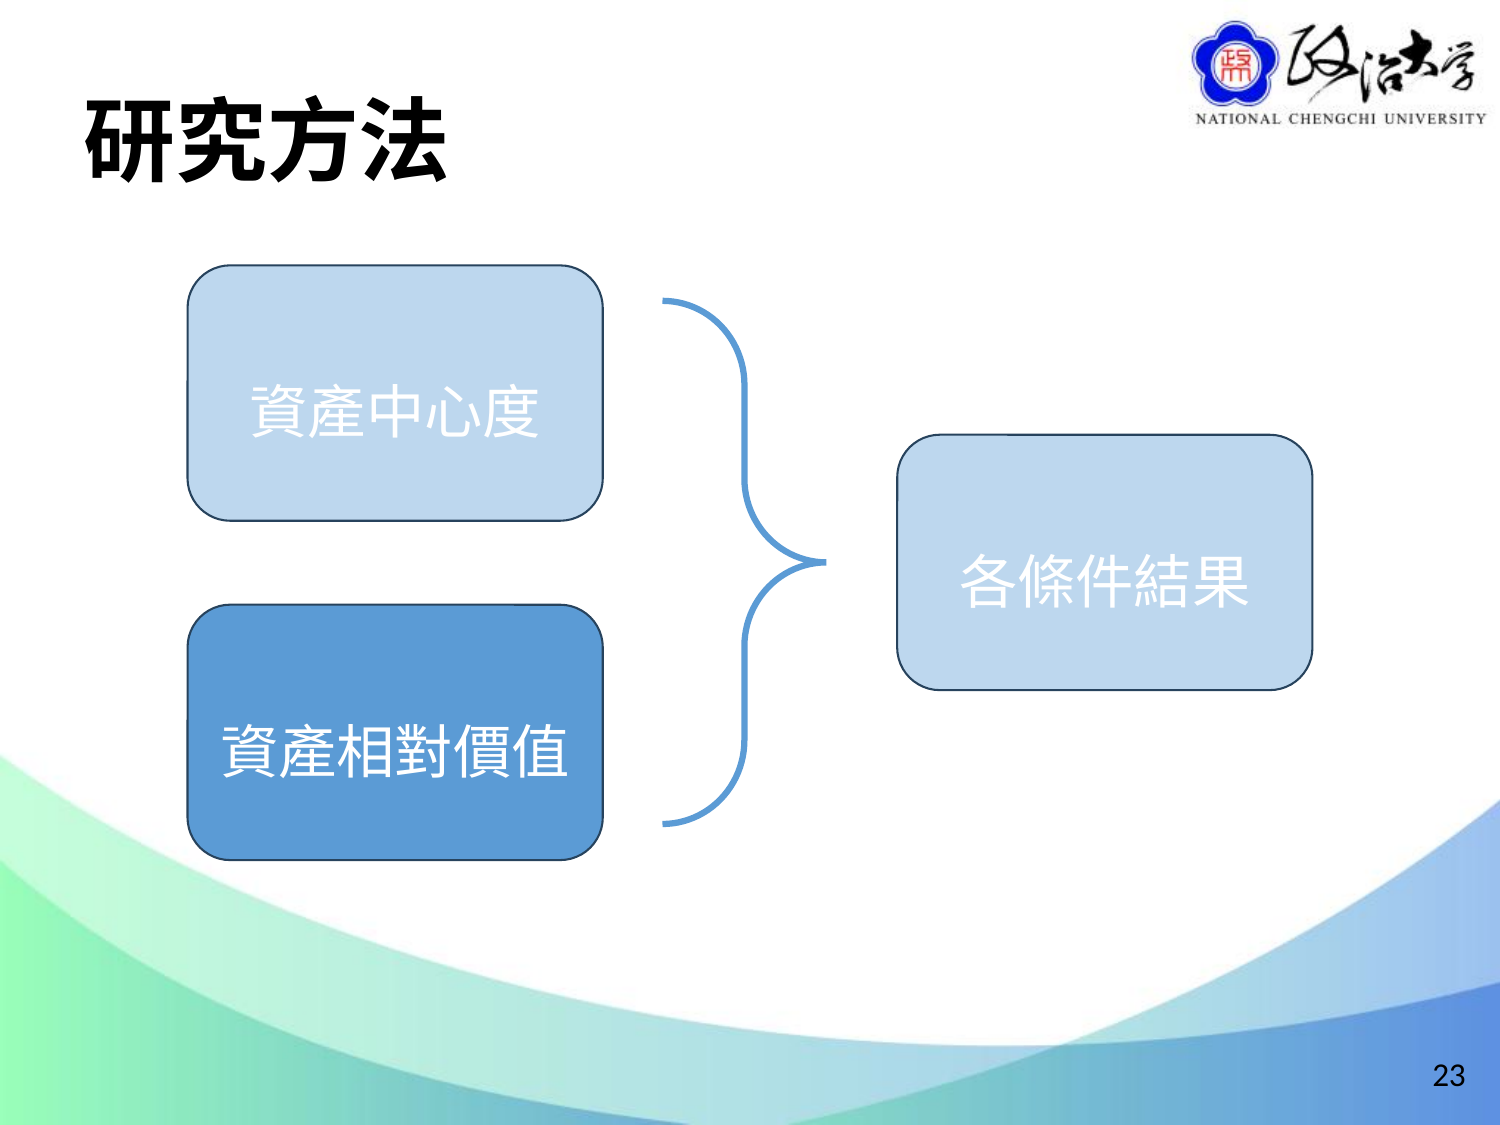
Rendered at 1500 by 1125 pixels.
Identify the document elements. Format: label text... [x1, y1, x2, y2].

slide_number 23 [1143, 1042, 1481, 1103]
text_box 資產相對價值 [186, 603, 604, 862]
text_box 資產中心度 [186, 264, 604, 522]
text_box [662, 300, 827, 825]
title 研究方法 [68, 55, 566, 234]
text_box 各條件結果 [896, 433, 1314, 692]
picture [0, 0, 1500, 1125]
